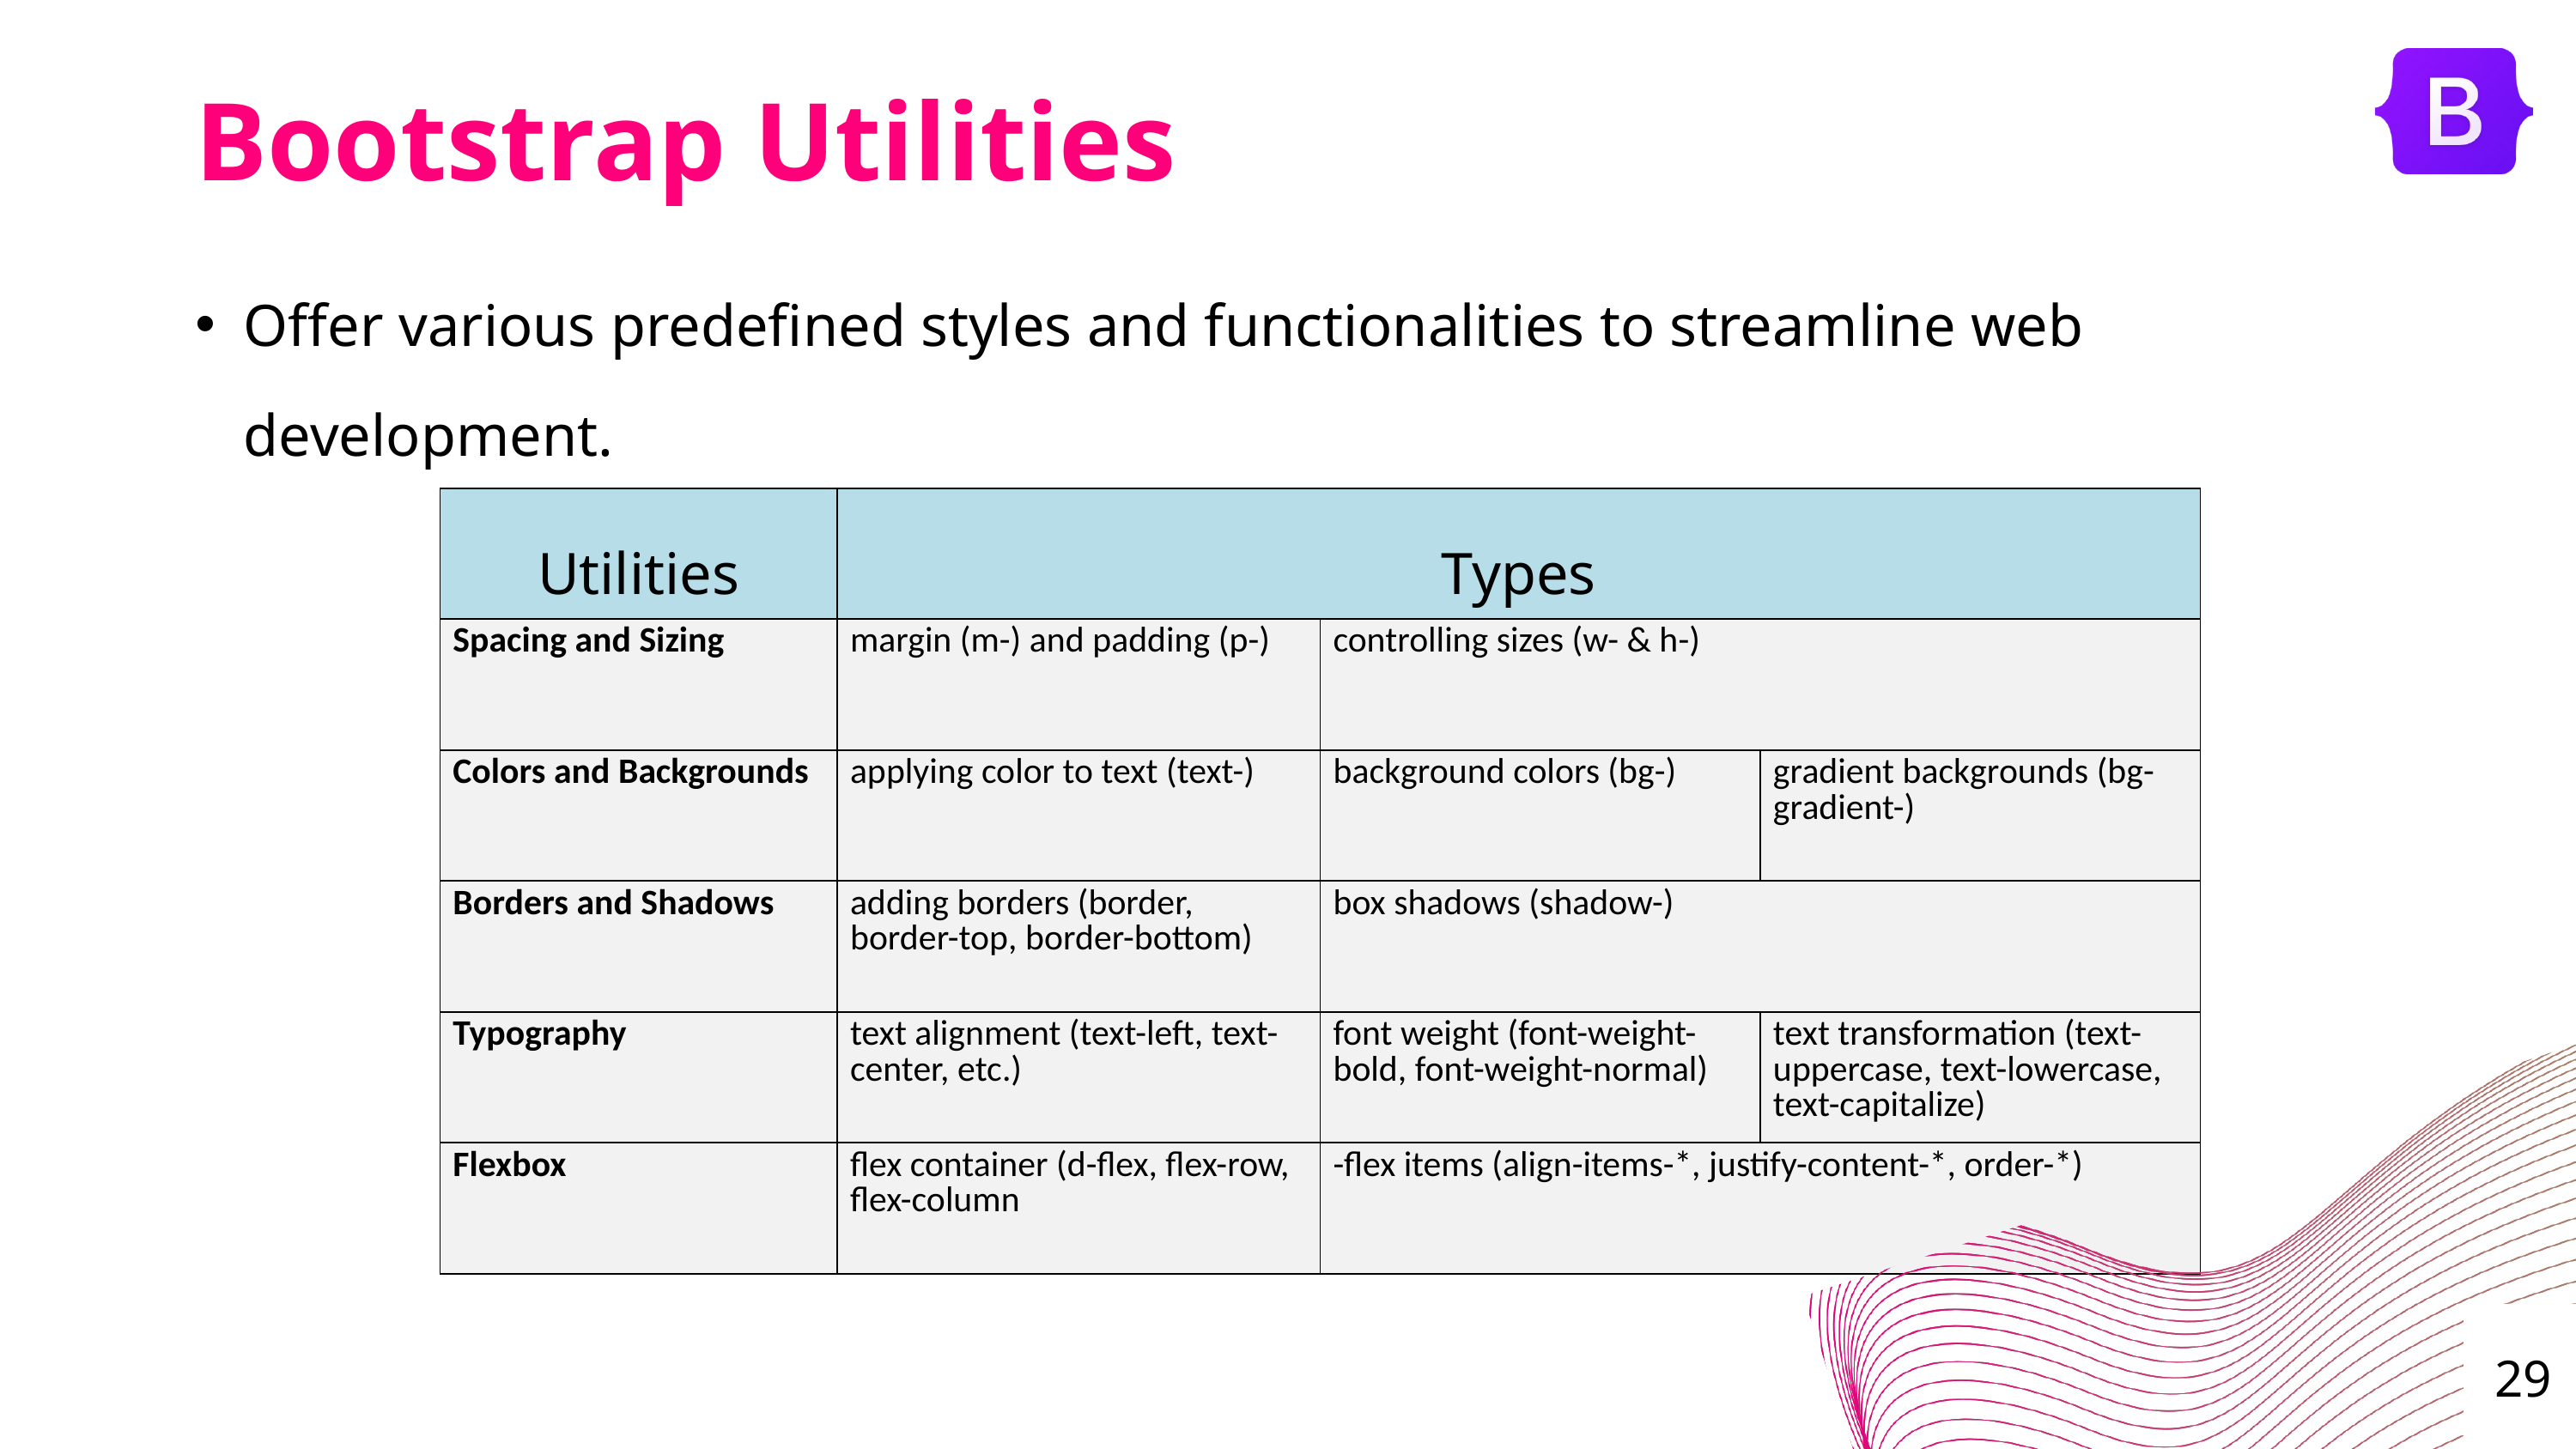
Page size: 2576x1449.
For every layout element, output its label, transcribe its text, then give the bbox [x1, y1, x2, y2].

list Offer various predefined styles and functionalities to streamline web development. [182, 241, 2340, 1433]
table_cell Borders and Shadows [440, 882, 836, 1011]
table_cell text transformation (text-uppercase, text-lowercase, text-capitalize) [1761, 1013, 2200, 1142]
table_cell Colors and Backgrounds [440, 751, 836, 880]
text_box Bootstrap Utilities [182, 34, 1686, 242]
table_cell box shadows (shadow-) [1321, 882, 2200, 1011]
table_cell font weight (font-weight-bold, font-weight-normal) [1321, 1013, 1759, 1142]
table_cell flex container (d-flex, flex-row, flex-column [838, 1143, 1320, 1273]
table_cell Typography [440, 1013, 836, 1142]
table_cell text alignment (text-left, text-center, etc.) [838, 1013, 1320, 1142]
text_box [2464, 1303, 2576, 1449]
table_cell -flex items (align-items-*, justify-content-*, order-*) [1321, 1143, 2200, 1273]
picture [2374, 48, 2534, 174]
table_cell adding borders (border, border-top, border-bottom) [838, 882, 1320, 1011]
table_cell applying color to text (text-) [838, 751, 1320, 880]
table_cell gradient backgrounds (bg-gradient-) [1761, 751, 2200, 880]
table_header Types [838, 489, 2200, 618]
table_cell controlling sizes (w- & h-) [1321, 620, 2200, 749]
table_cell background colors (bg-) [1321, 751, 1759, 880]
table_cell Spacing and Sizing [440, 620, 836, 749]
table_cell margin (m-) and padding (p-) [838, 620, 1320, 749]
table_cell Flexbox [440, 1143, 836, 1273]
table_header Utilities [440, 489, 836, 618]
text_box [1803, 1044, 2576, 1449]
